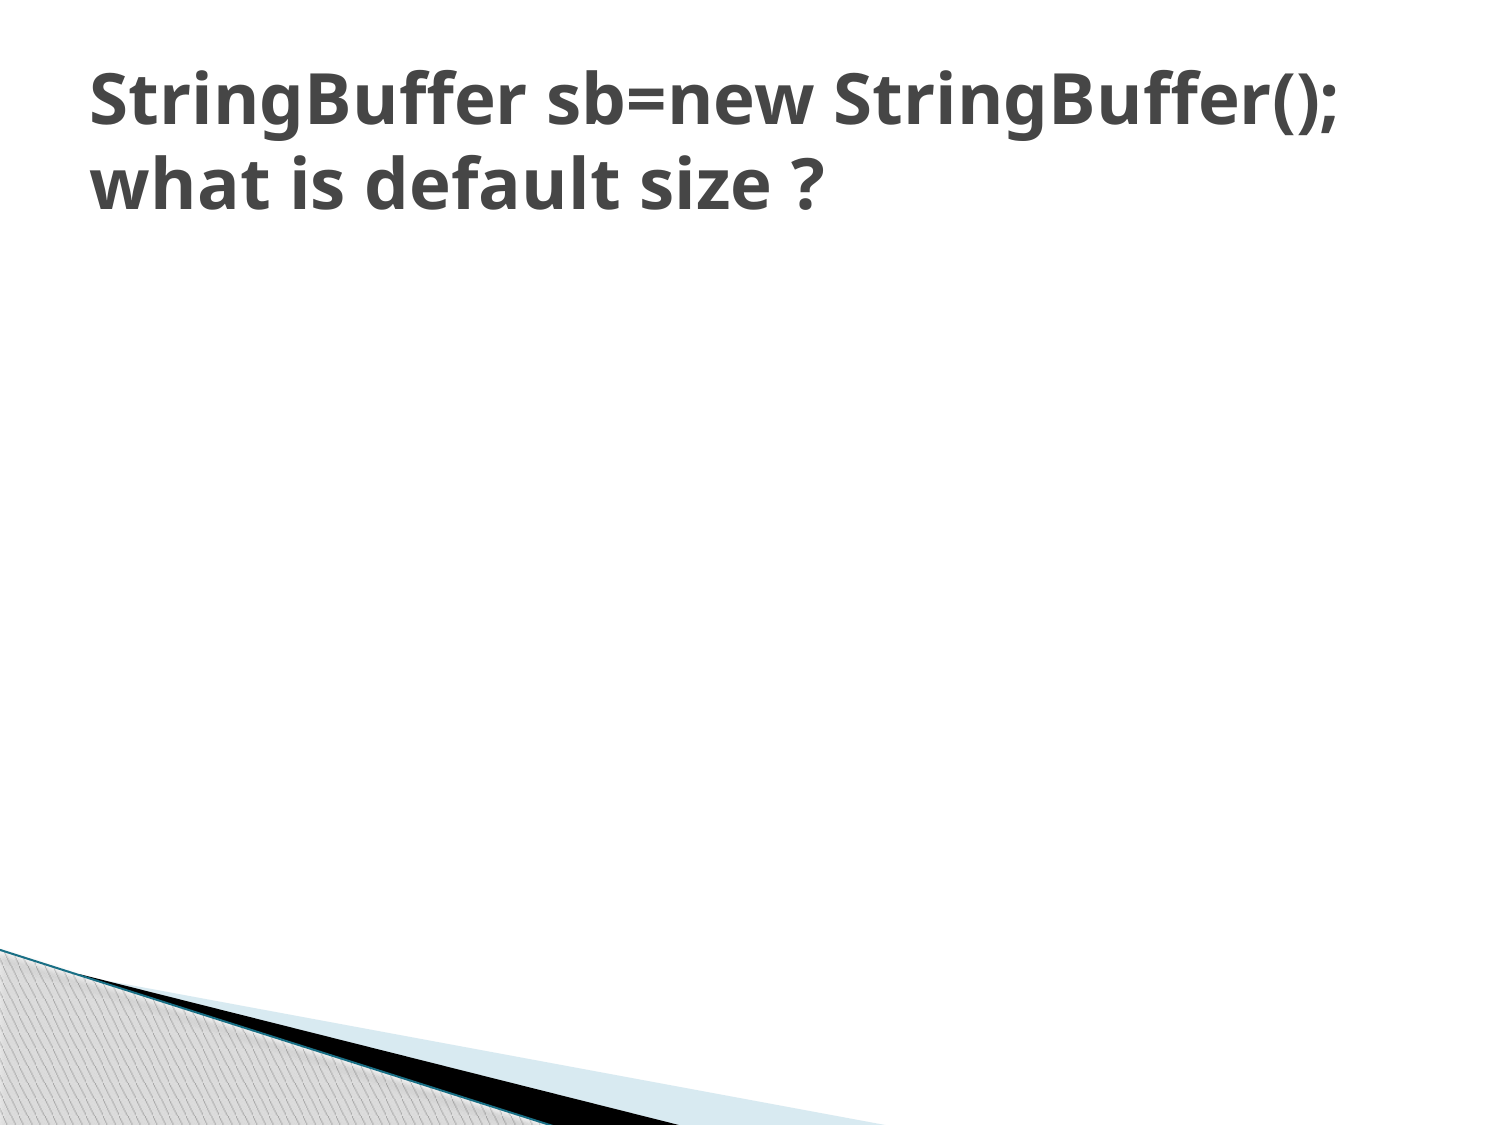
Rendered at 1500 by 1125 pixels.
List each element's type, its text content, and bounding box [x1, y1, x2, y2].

title StringBuffer sb=new StringBuffer(); what is default size ? [75, 45, 1425, 233]
